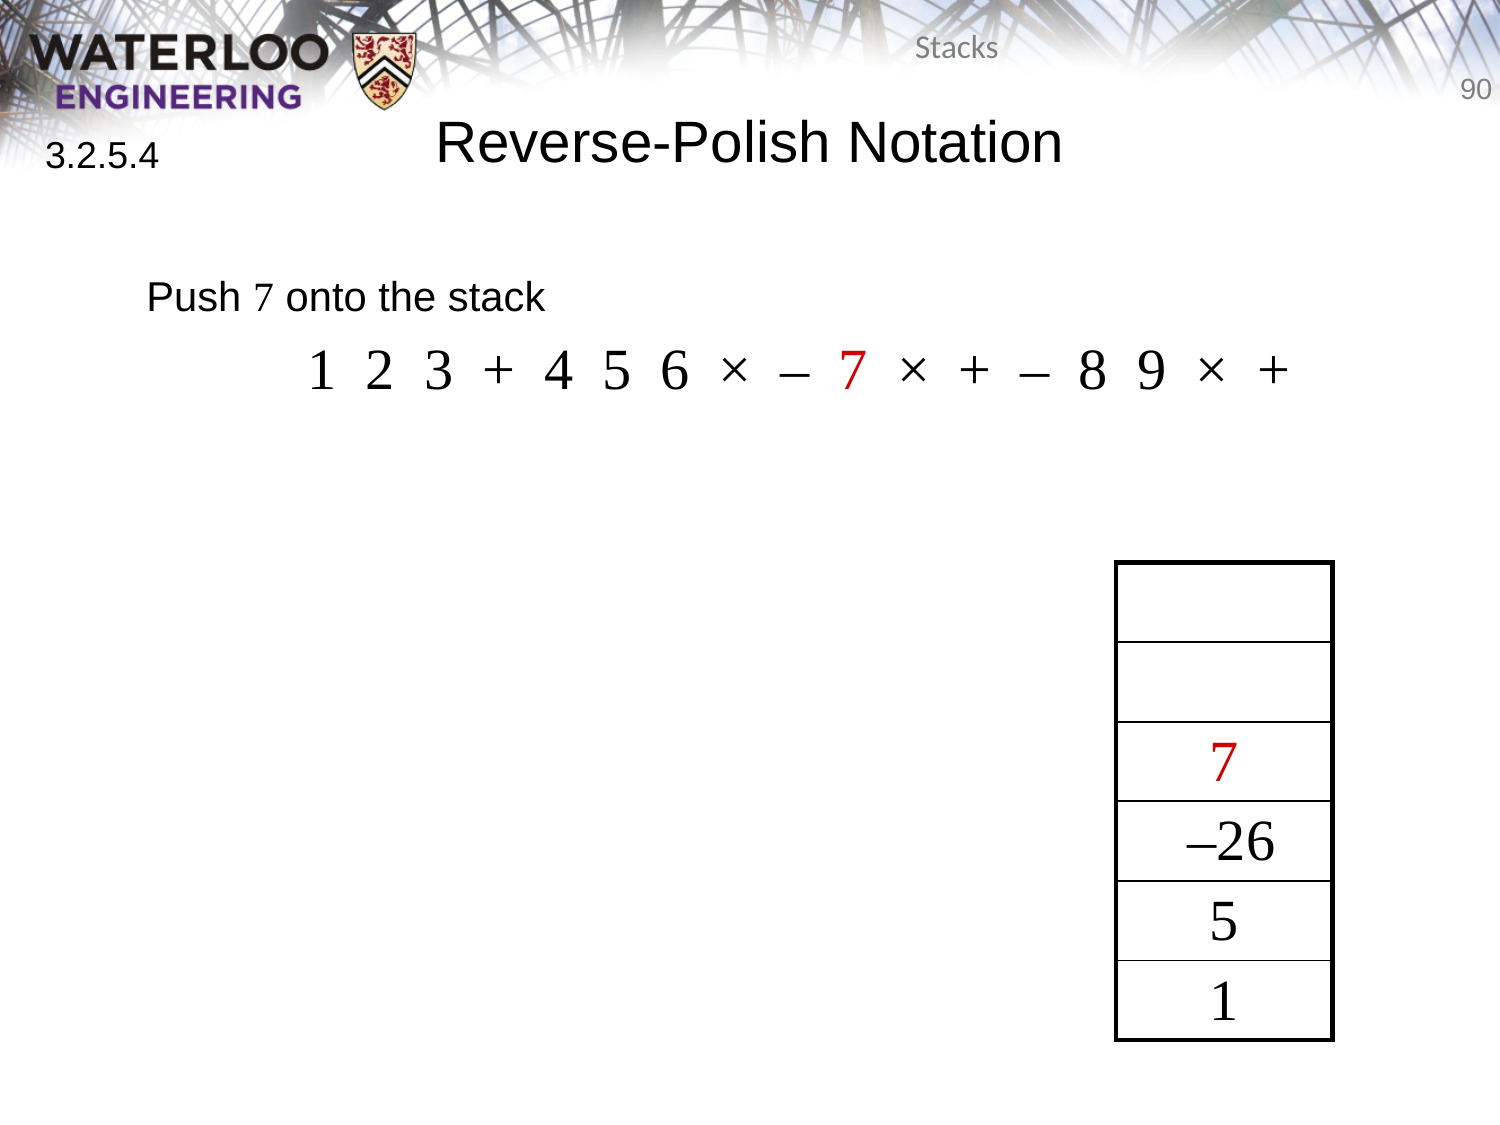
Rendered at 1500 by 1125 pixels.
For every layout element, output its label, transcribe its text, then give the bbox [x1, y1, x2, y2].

table_cell –26 [1118, 802, 1330, 880]
title Reverse-Polish Notation [74, 44, 1426, 233]
list Push 7 onto the stack 1 2 3 + 4 5 6 × – 7 × + – 8 9 × + [74, 262, 1426, 1006]
table_cell 7 [1118, 723, 1330, 800]
picture [0, 0, 1500, 1125]
table_cell [1118, 643, 1330, 721]
table_cell 5 [1118, 882, 1330, 960]
text_box 3.2.5.4 [30, 124, 175, 184]
table_cell 1 [1118, 961, 1330, 1038]
table_header [1118, 565, 1330, 641]
